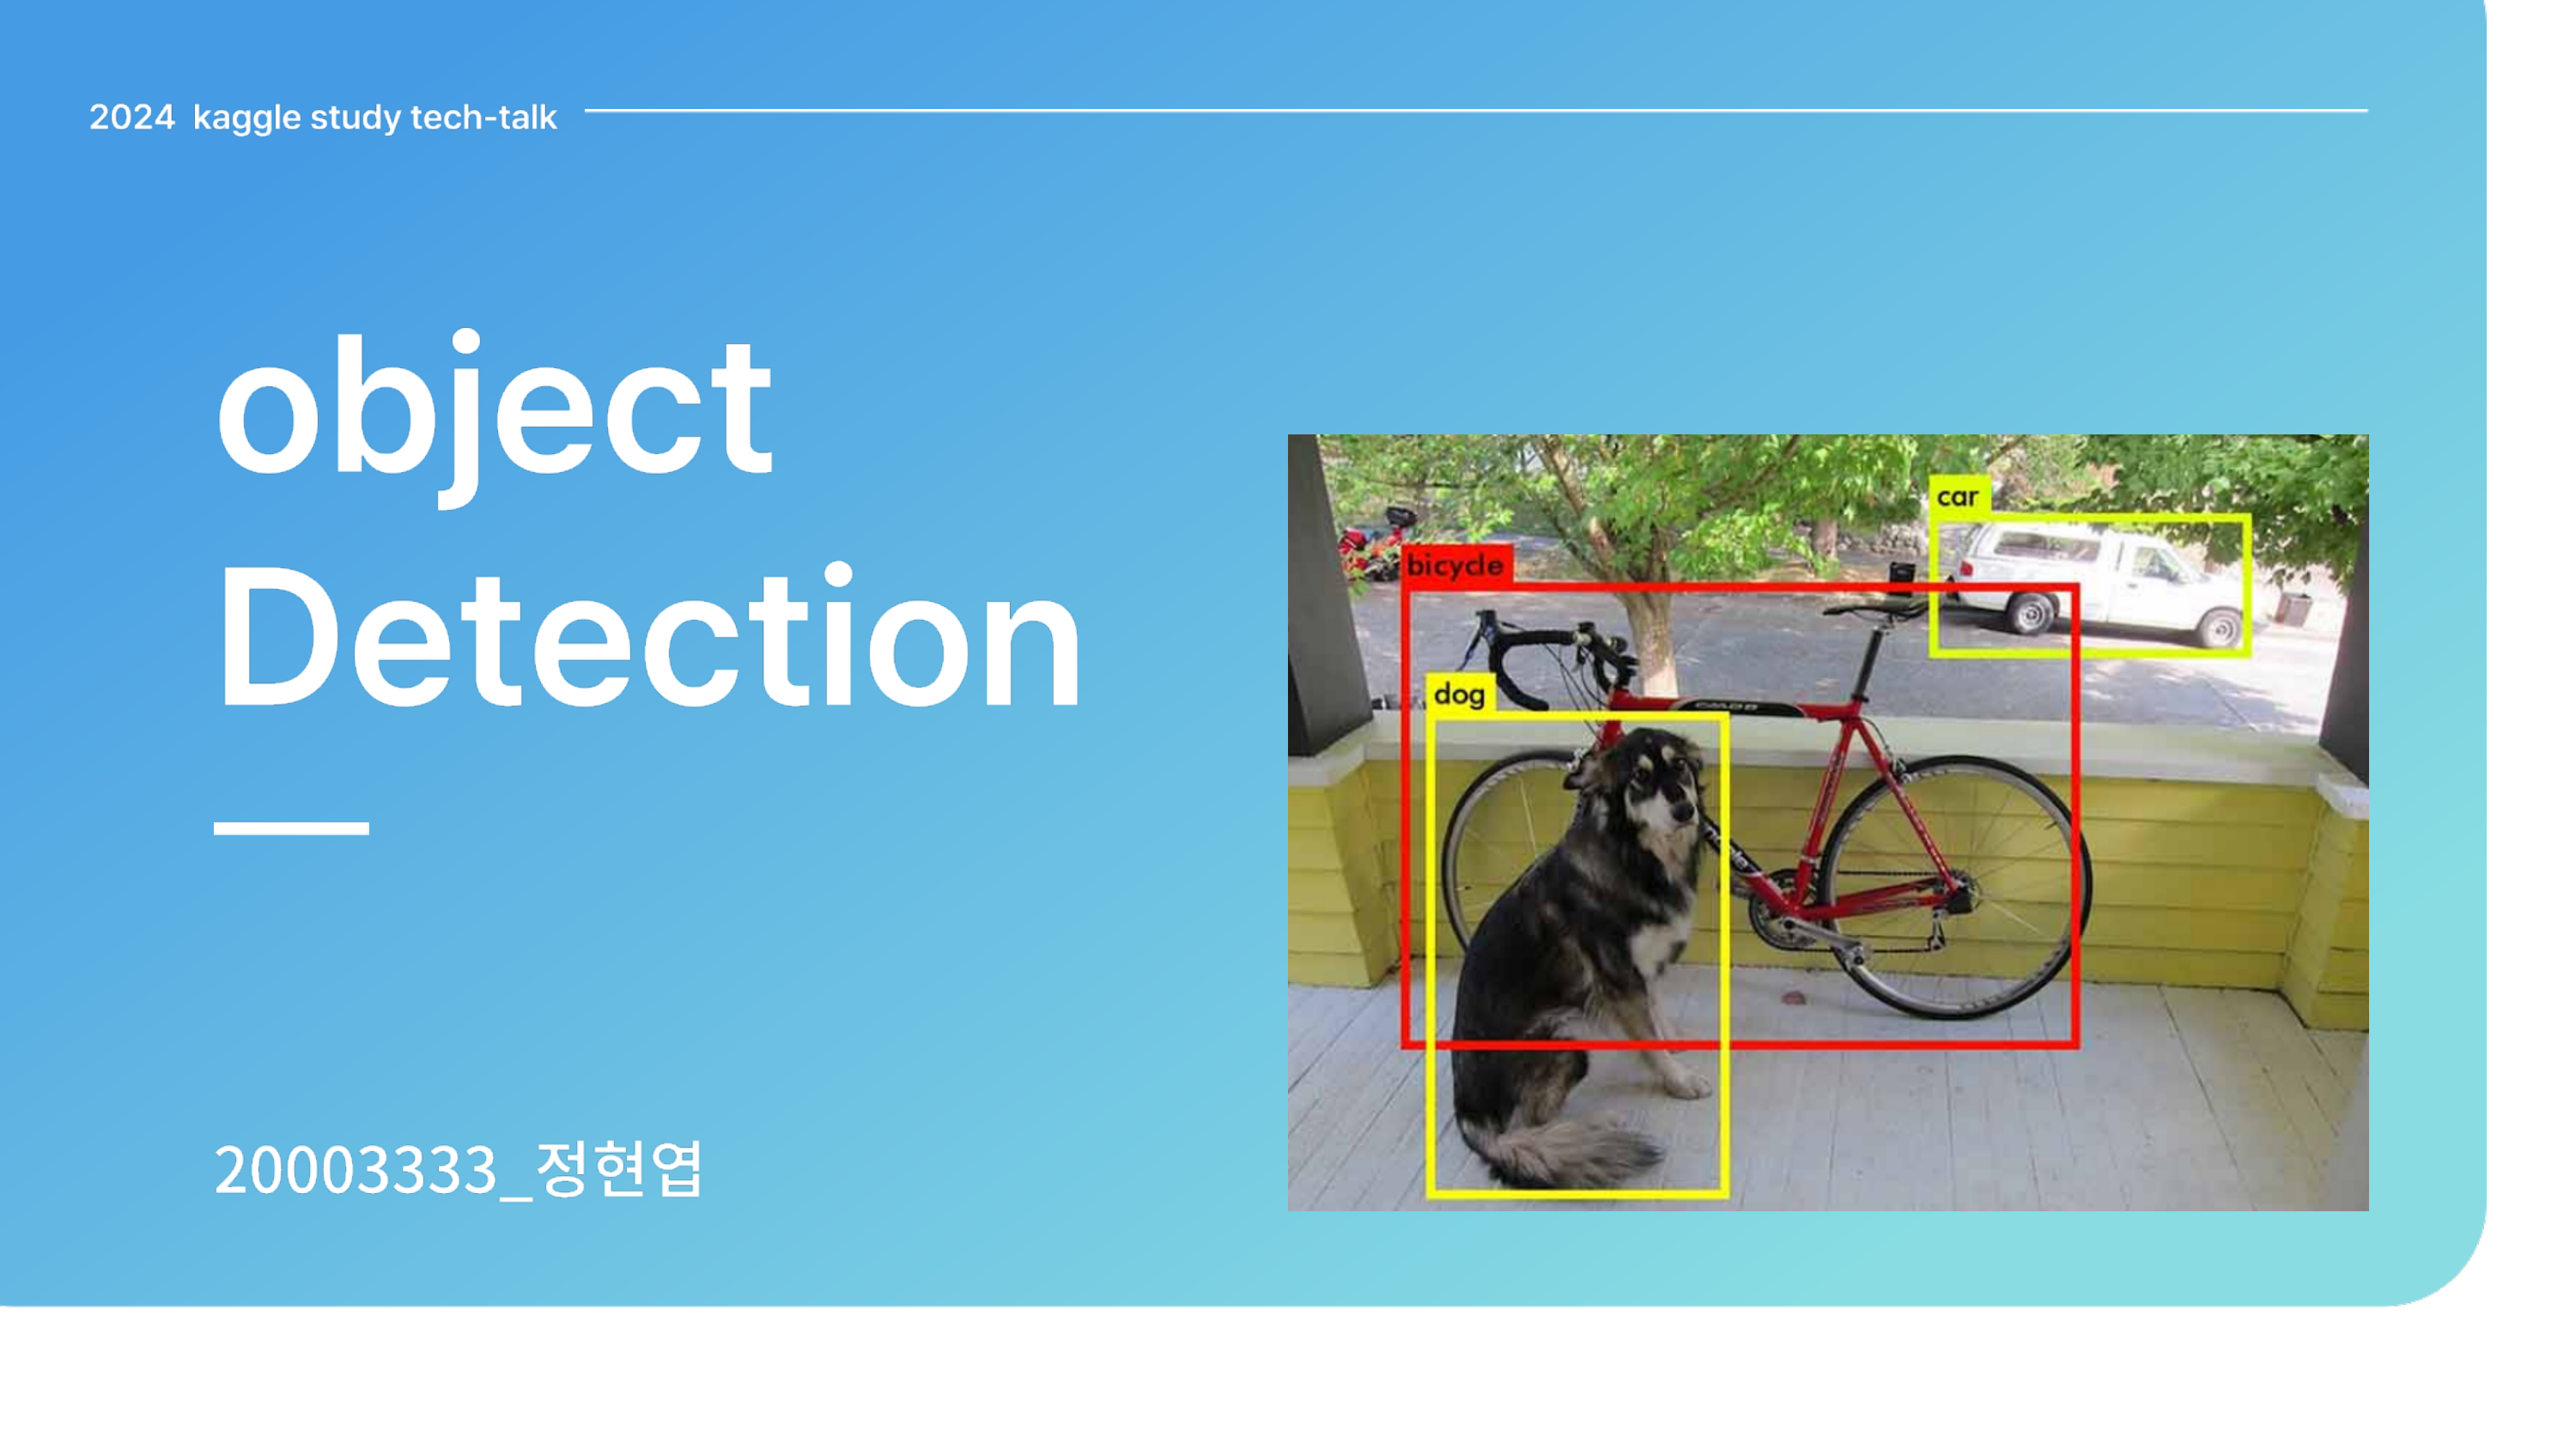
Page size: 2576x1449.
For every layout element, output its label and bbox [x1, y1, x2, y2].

picture [0, 0, 2487, 1308]
